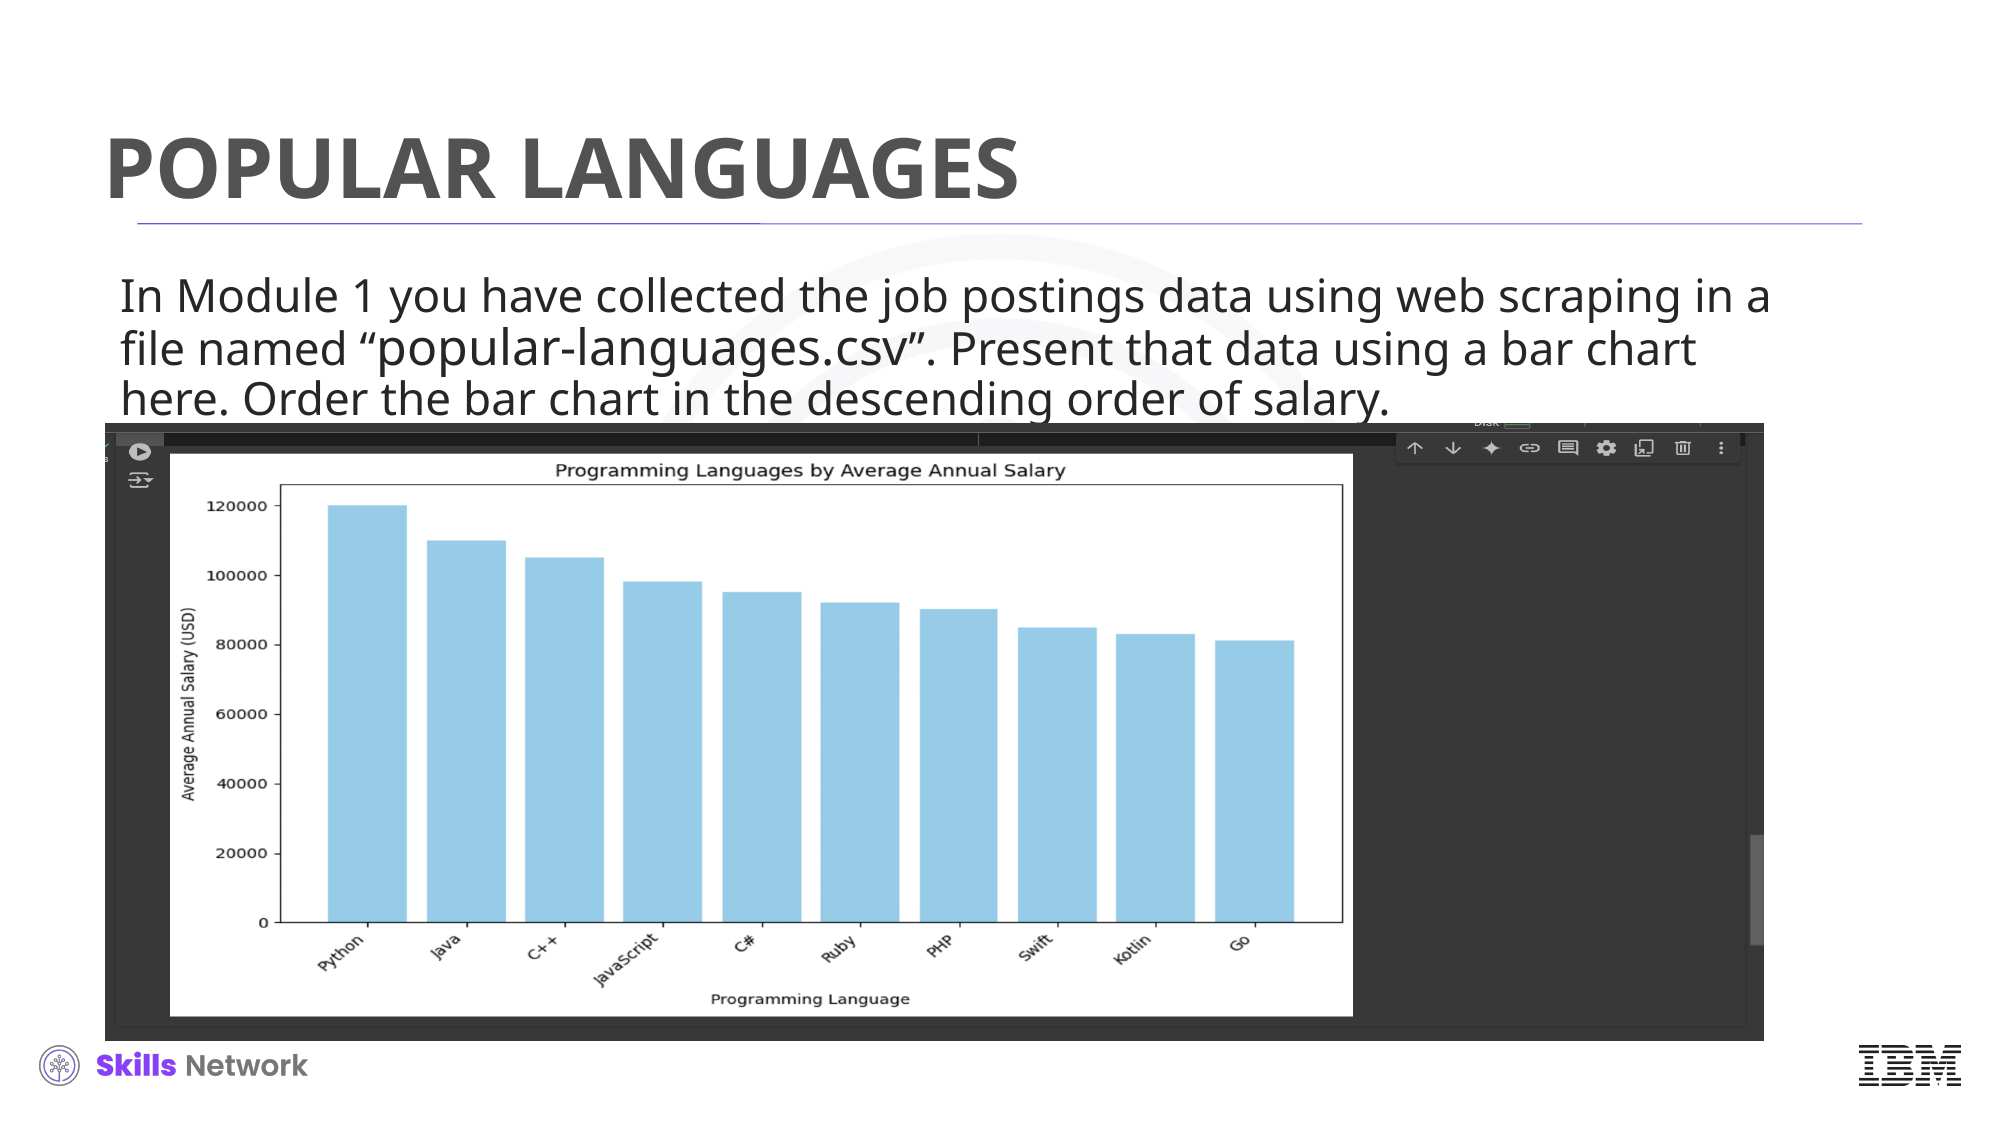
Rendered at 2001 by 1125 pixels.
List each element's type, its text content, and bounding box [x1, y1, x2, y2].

picture [1859, 1045, 1961, 1086]
picture [105, 422, 1764, 1041]
picture [39, 1045, 308, 1086]
title POPULAR LANGUAGES [88, 62, 1061, 281]
text_box In Module 1 you have collected the job postings data using web scraping in a file named “popular-languages.csv”. Present that data using a bar chart here. Order the bar chart in the descending order of salary. [105, 264, 1832, 735]
